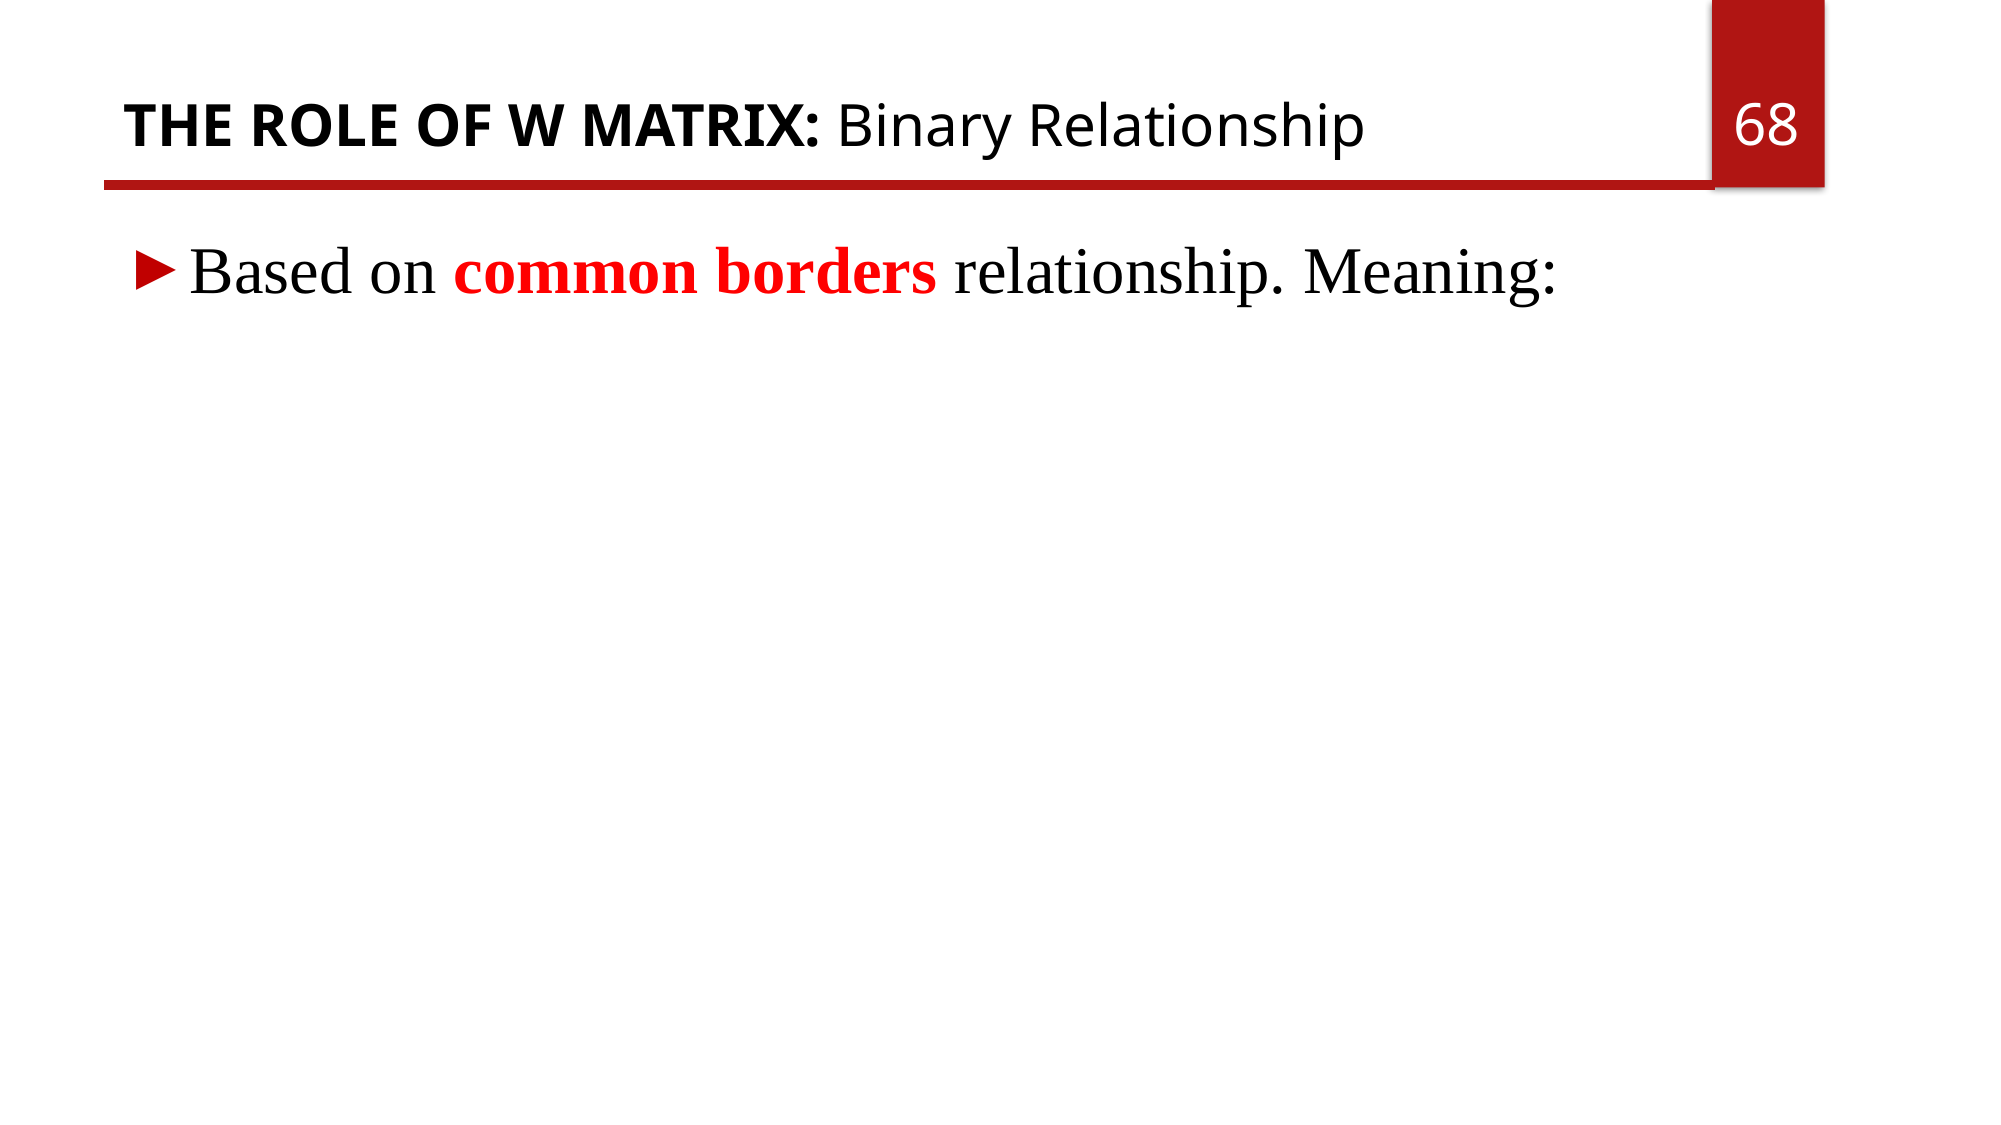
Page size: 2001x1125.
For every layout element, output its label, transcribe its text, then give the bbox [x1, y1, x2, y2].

slide_number 68 [1698, 48, 1836, 175]
text_box THE ROLE OF W MATRIX: Binary Relationship [109, 64, 1612, 181]
